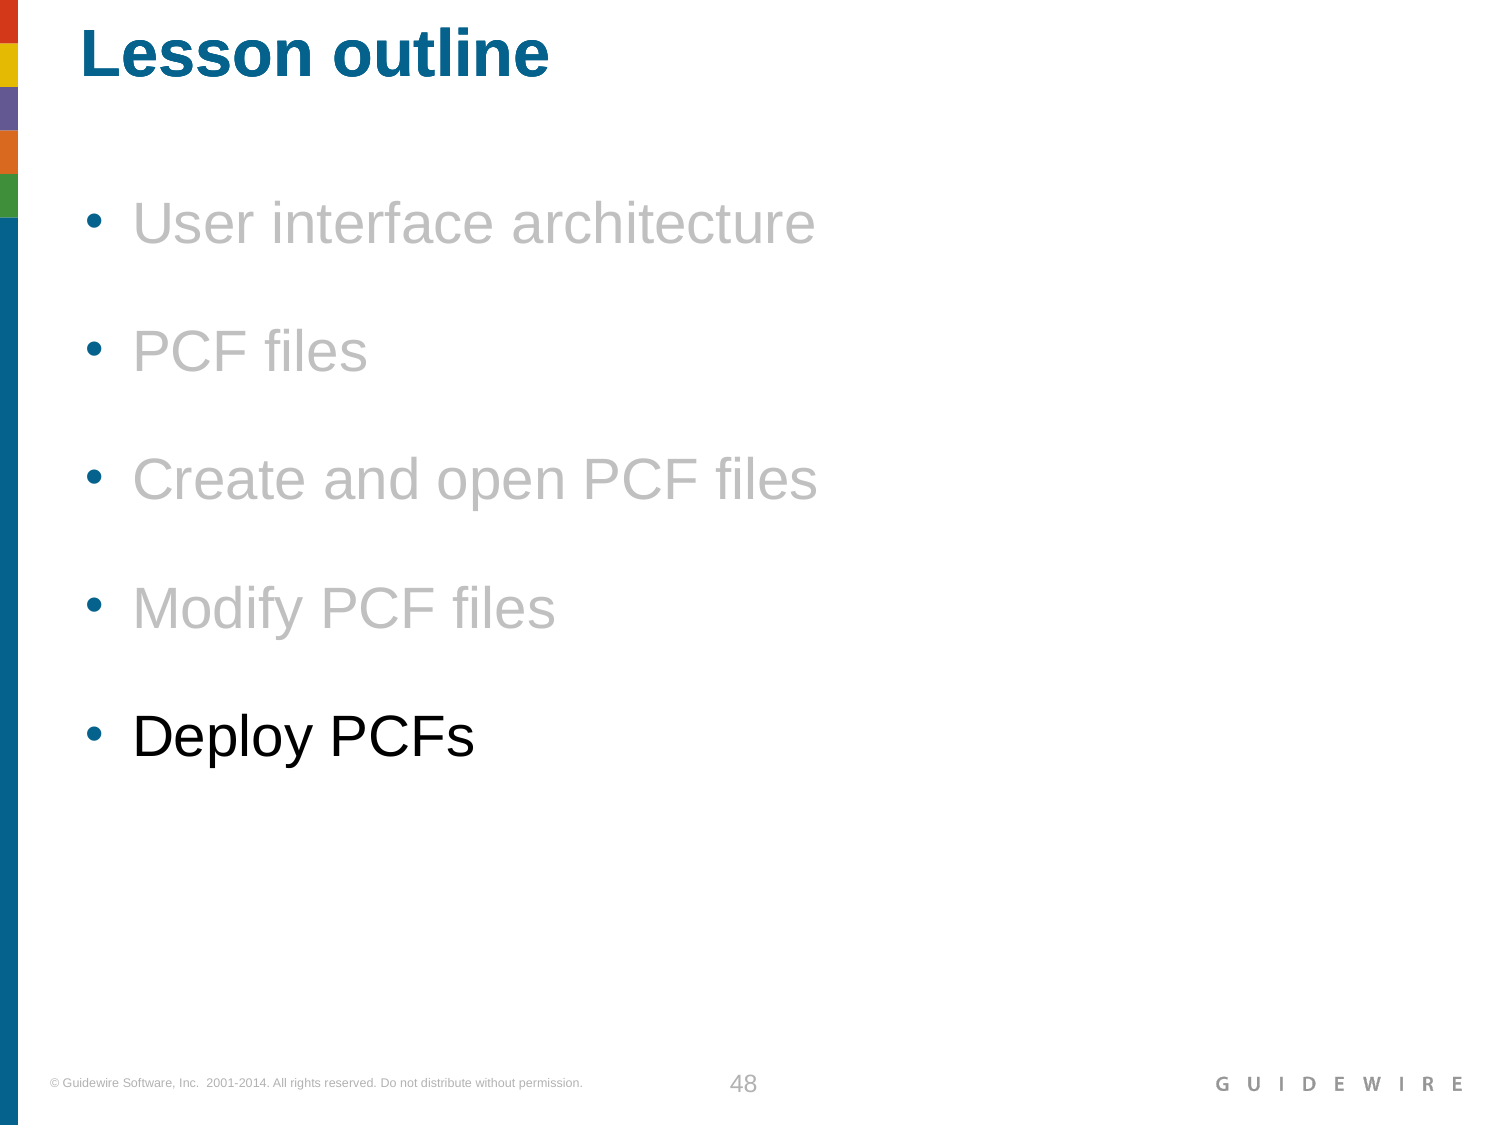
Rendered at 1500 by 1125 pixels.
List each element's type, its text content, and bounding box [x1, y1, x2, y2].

list User interface architecture PCF files Create and open PCF files Modify PCF files Deploy PCFs [85, 149, 1450, 1050]
picture [1215, 1073, 1480, 1096]
